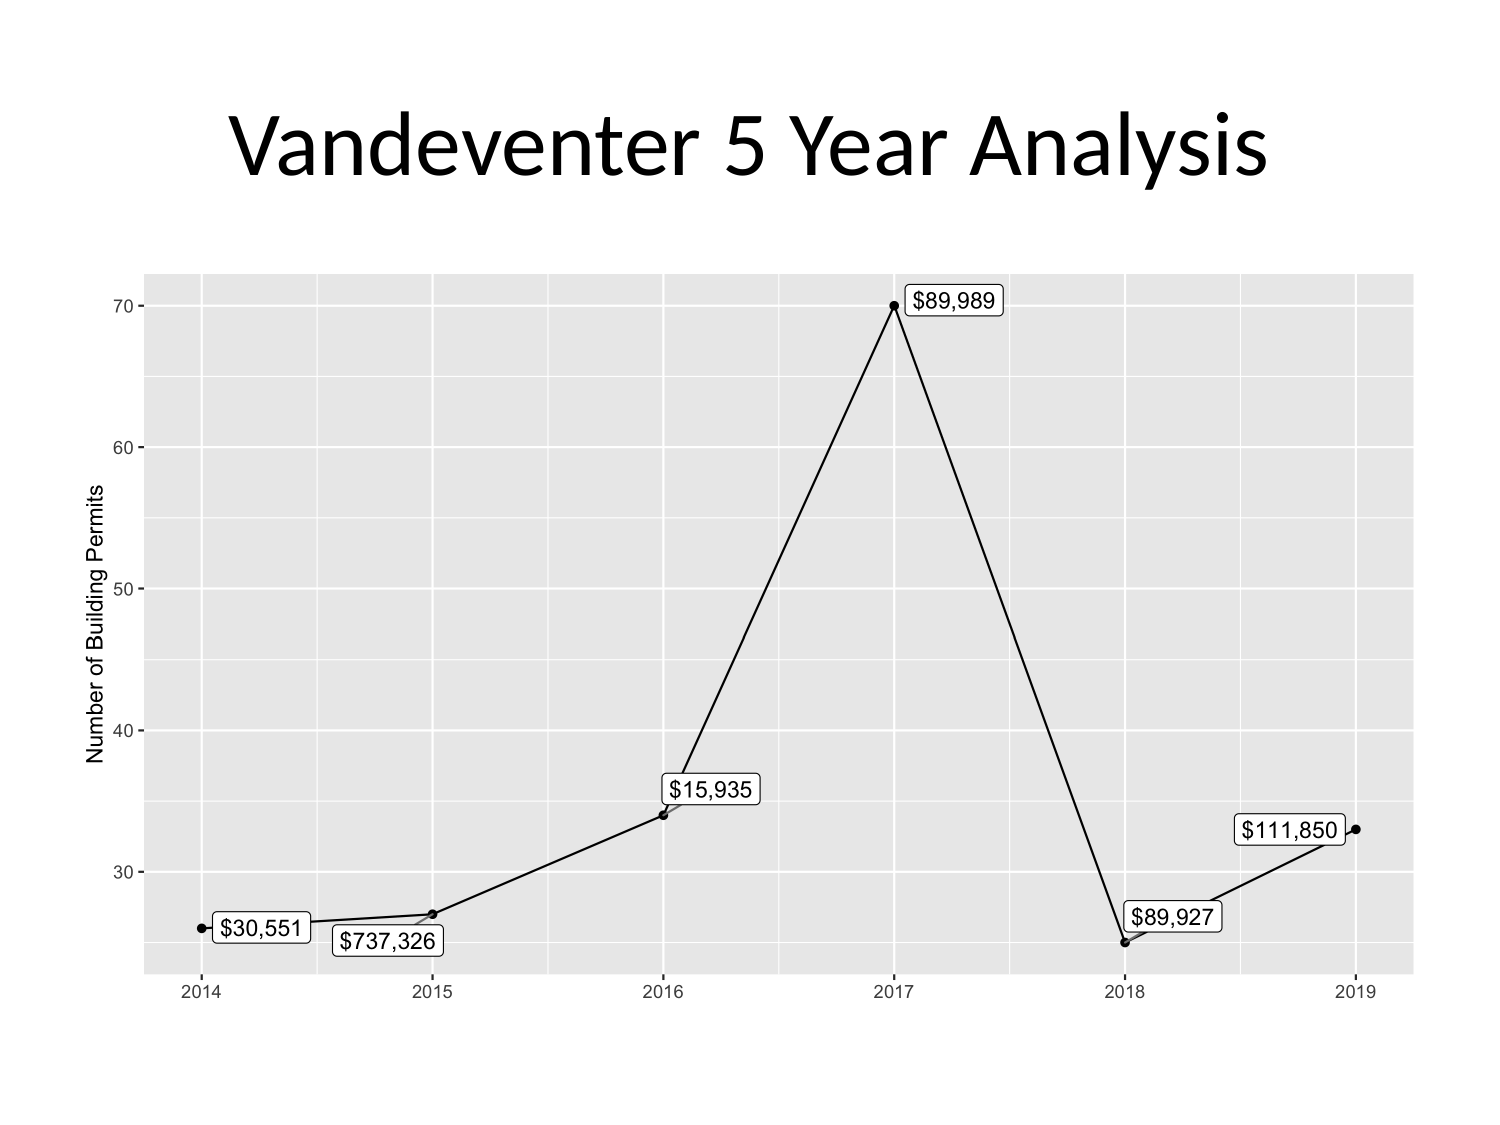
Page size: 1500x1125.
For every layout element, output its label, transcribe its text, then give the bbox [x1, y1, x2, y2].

title Vandeventer 5 Year Analysis [75, 45, 1425, 233]
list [74, 262, 1426, 1013]
